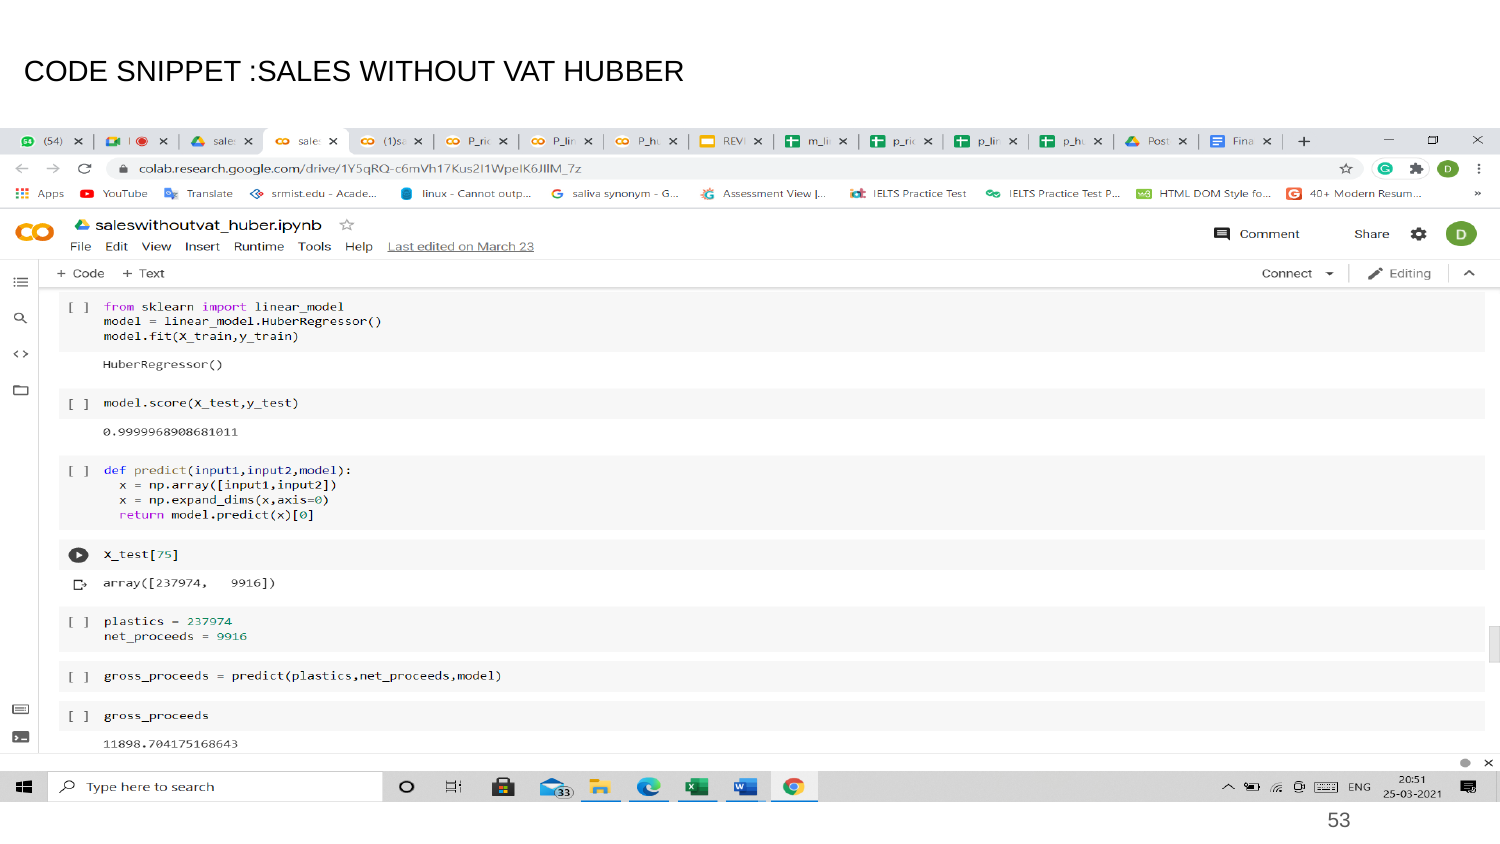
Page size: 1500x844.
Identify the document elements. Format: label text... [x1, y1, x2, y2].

text_box CODE SNIPPET :SALES WITHOUT VAT HUBBER [8, 37, 852, 103]
slide_number ‹#› [1165, 810, 1362, 844]
picture [0, 128, 1500, 802]
